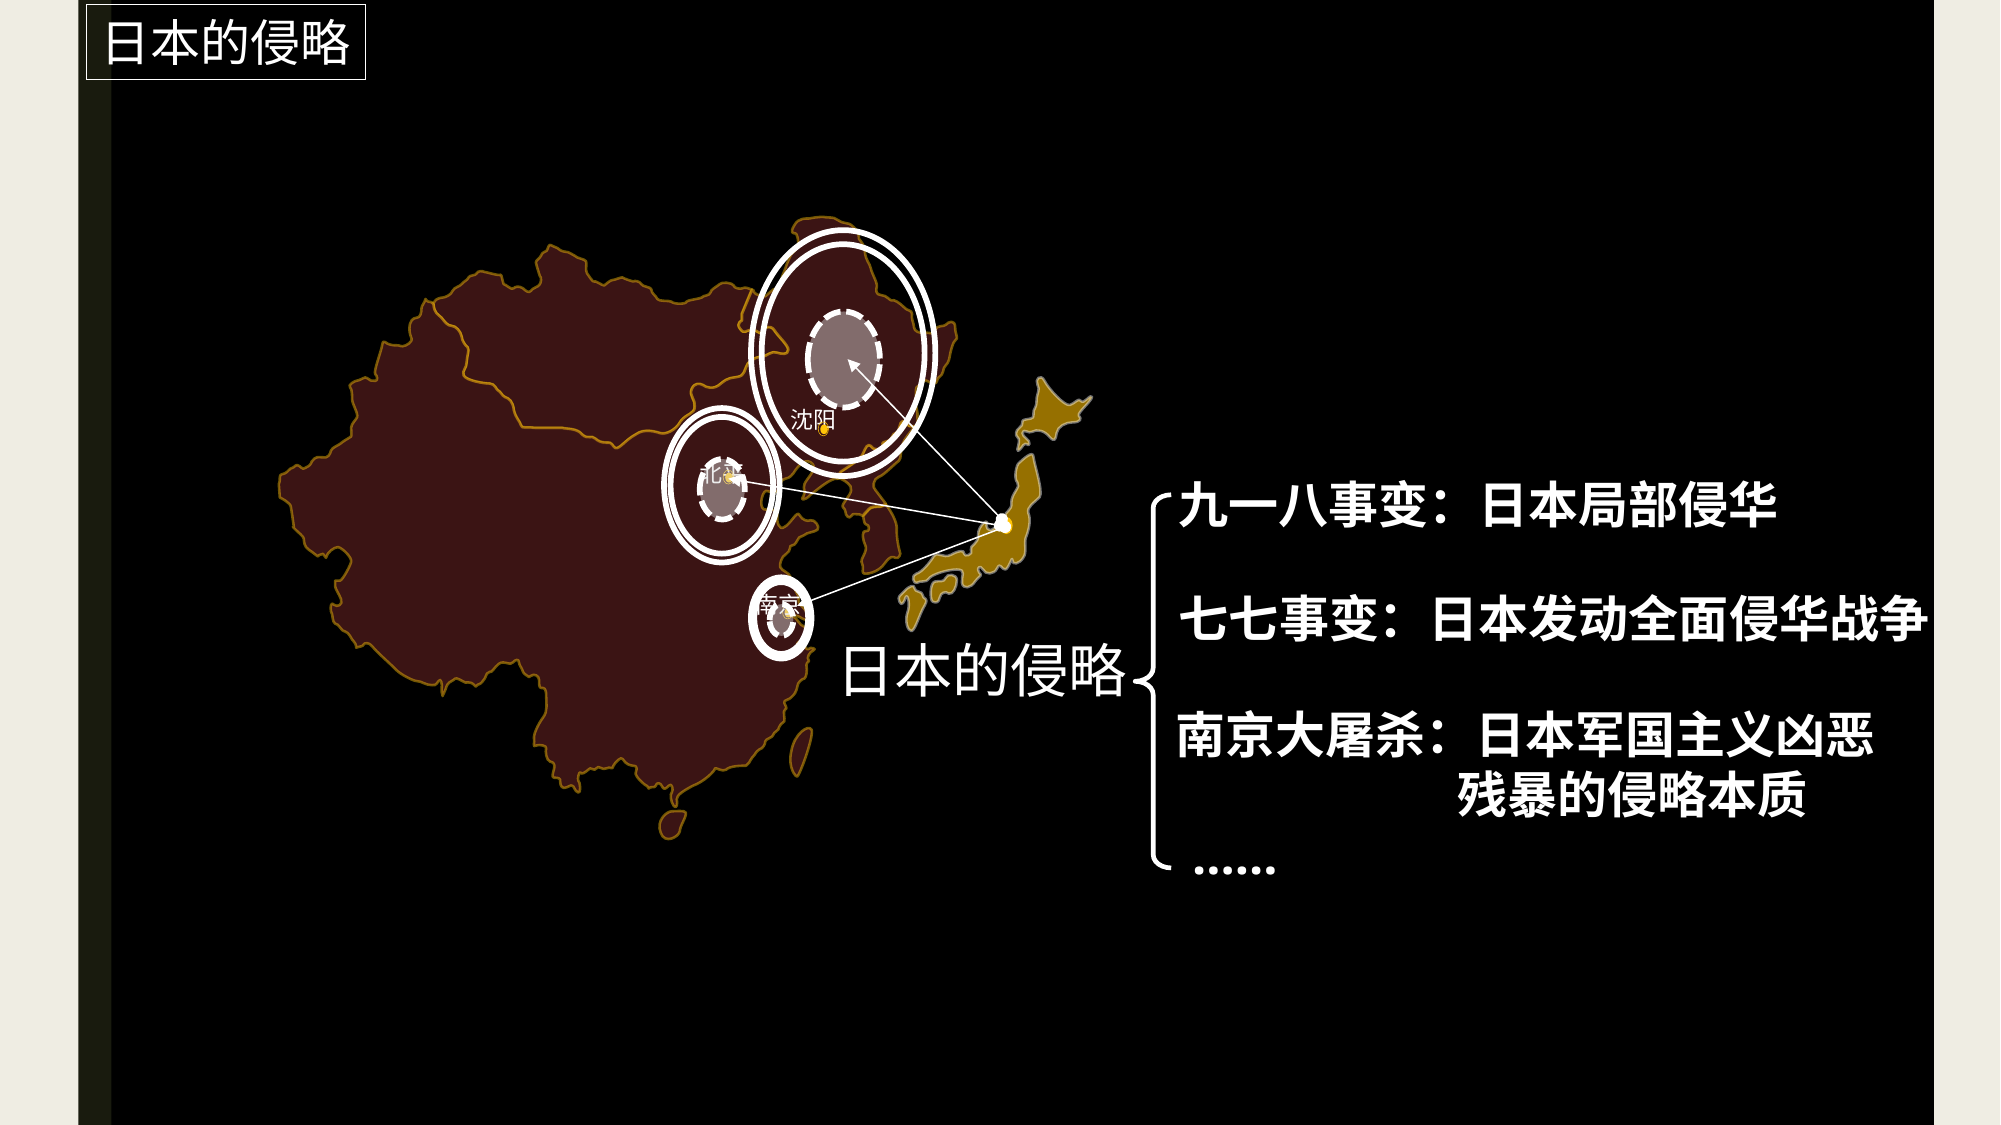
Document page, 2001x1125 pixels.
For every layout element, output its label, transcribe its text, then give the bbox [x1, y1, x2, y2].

text_box [1135, 494, 1172, 868]
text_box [728, 478, 1000, 526]
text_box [750, 230, 936, 477]
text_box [847, 359, 1003, 520]
text_box 日本的侵略 [1092, 626, 1143, 712]
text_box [750, 577, 812, 659]
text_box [278, 215, 1092, 845]
text_box 南京大屠杀：日本军国主义凶恶 残暴的侵略本质 [1160, 696, 1914, 832]
text_box 七七事变：日本发动全面侵华战争 [1172, 579, 1944, 655]
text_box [663, 408, 780, 563]
text_box 日本的侵略 [86, 4, 366, 80]
text_box 九一八事变：日本局部侵华 [1163, 465, 1794, 541]
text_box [797, 526, 1006, 606]
text_box [109, 0, 1937, 1125]
text_box …… [1177, 817, 1293, 893]
